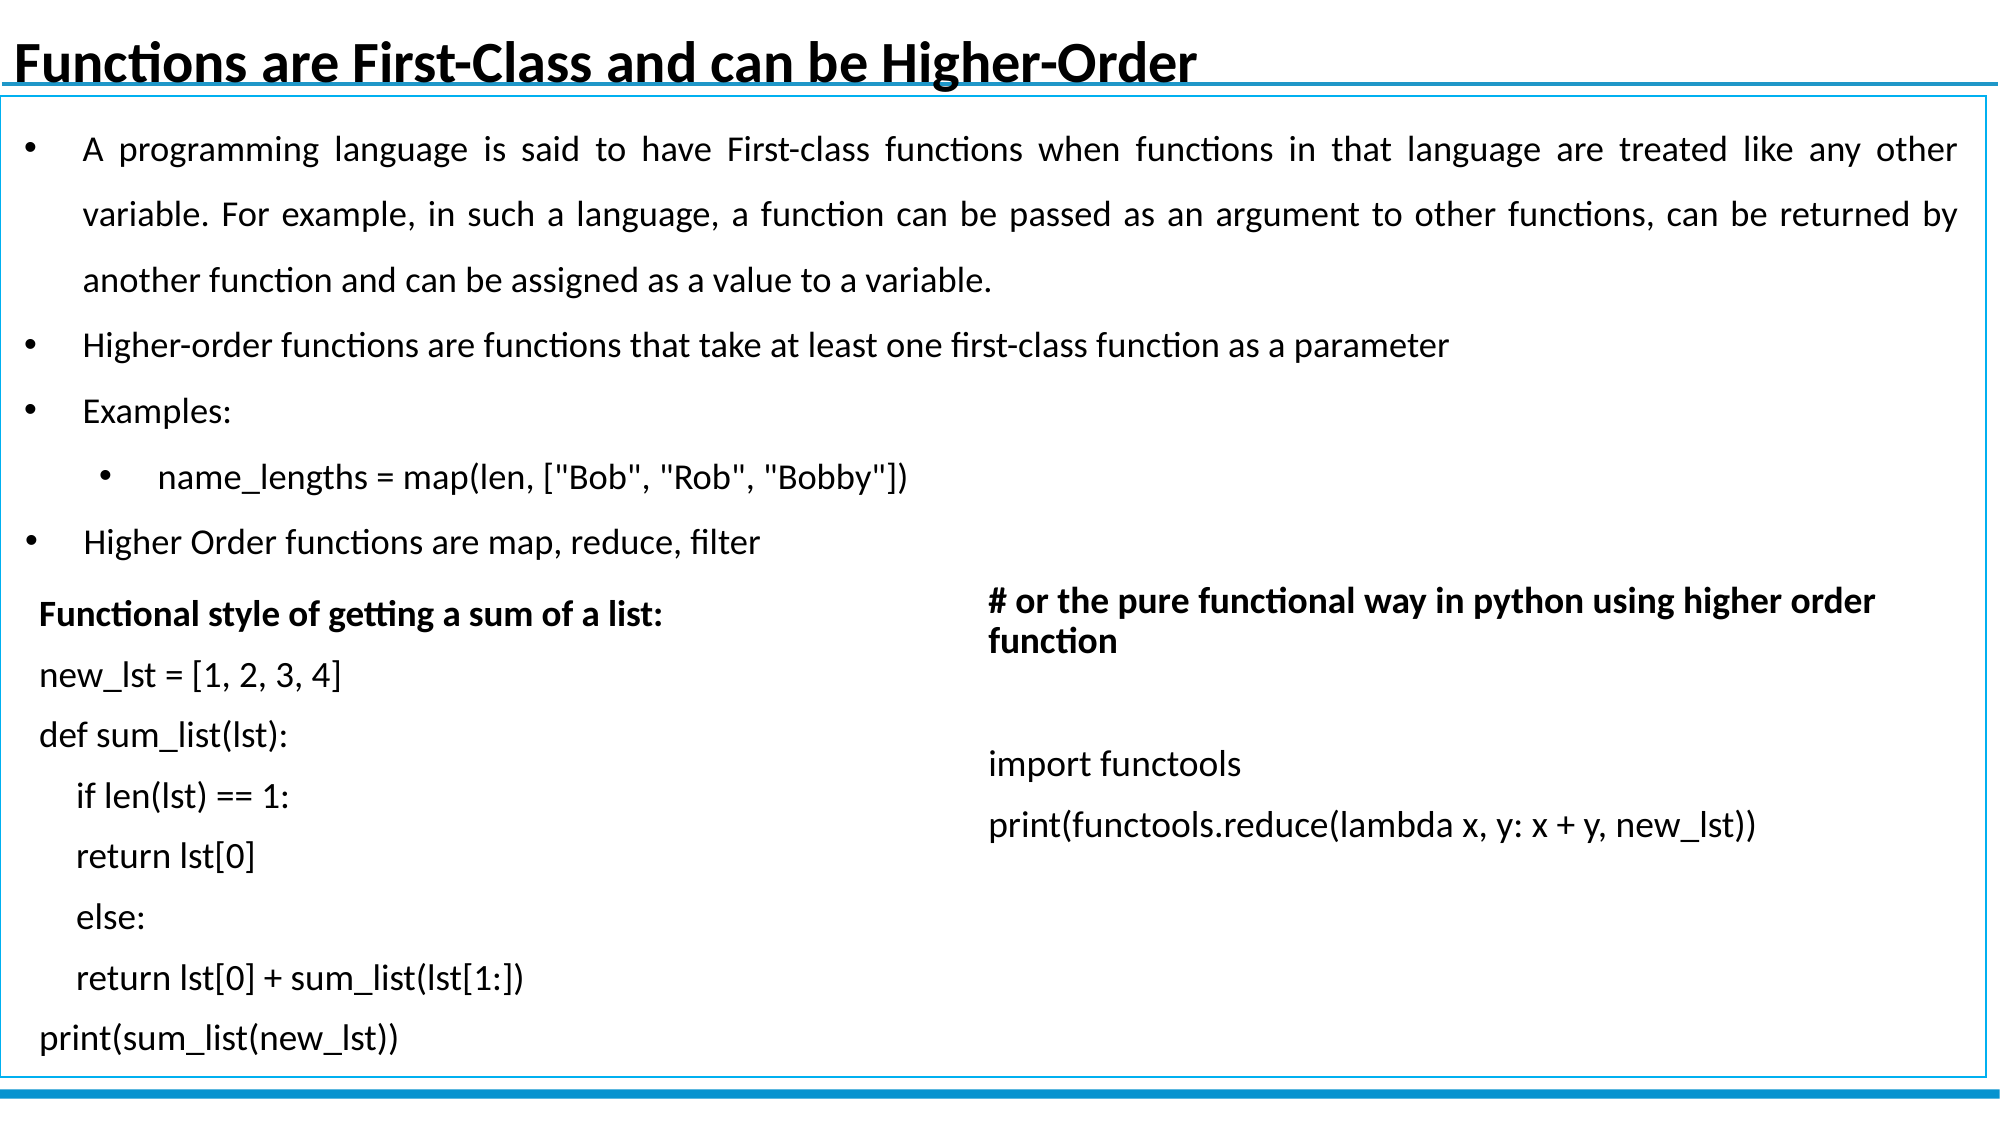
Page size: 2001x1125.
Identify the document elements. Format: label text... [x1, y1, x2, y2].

text_box Functions are First-Class and can be Higher-Order [14, 0, 1234, 94]
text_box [0, 96, 1986, 1078]
text_box [0, 1089, 2000, 1099]
